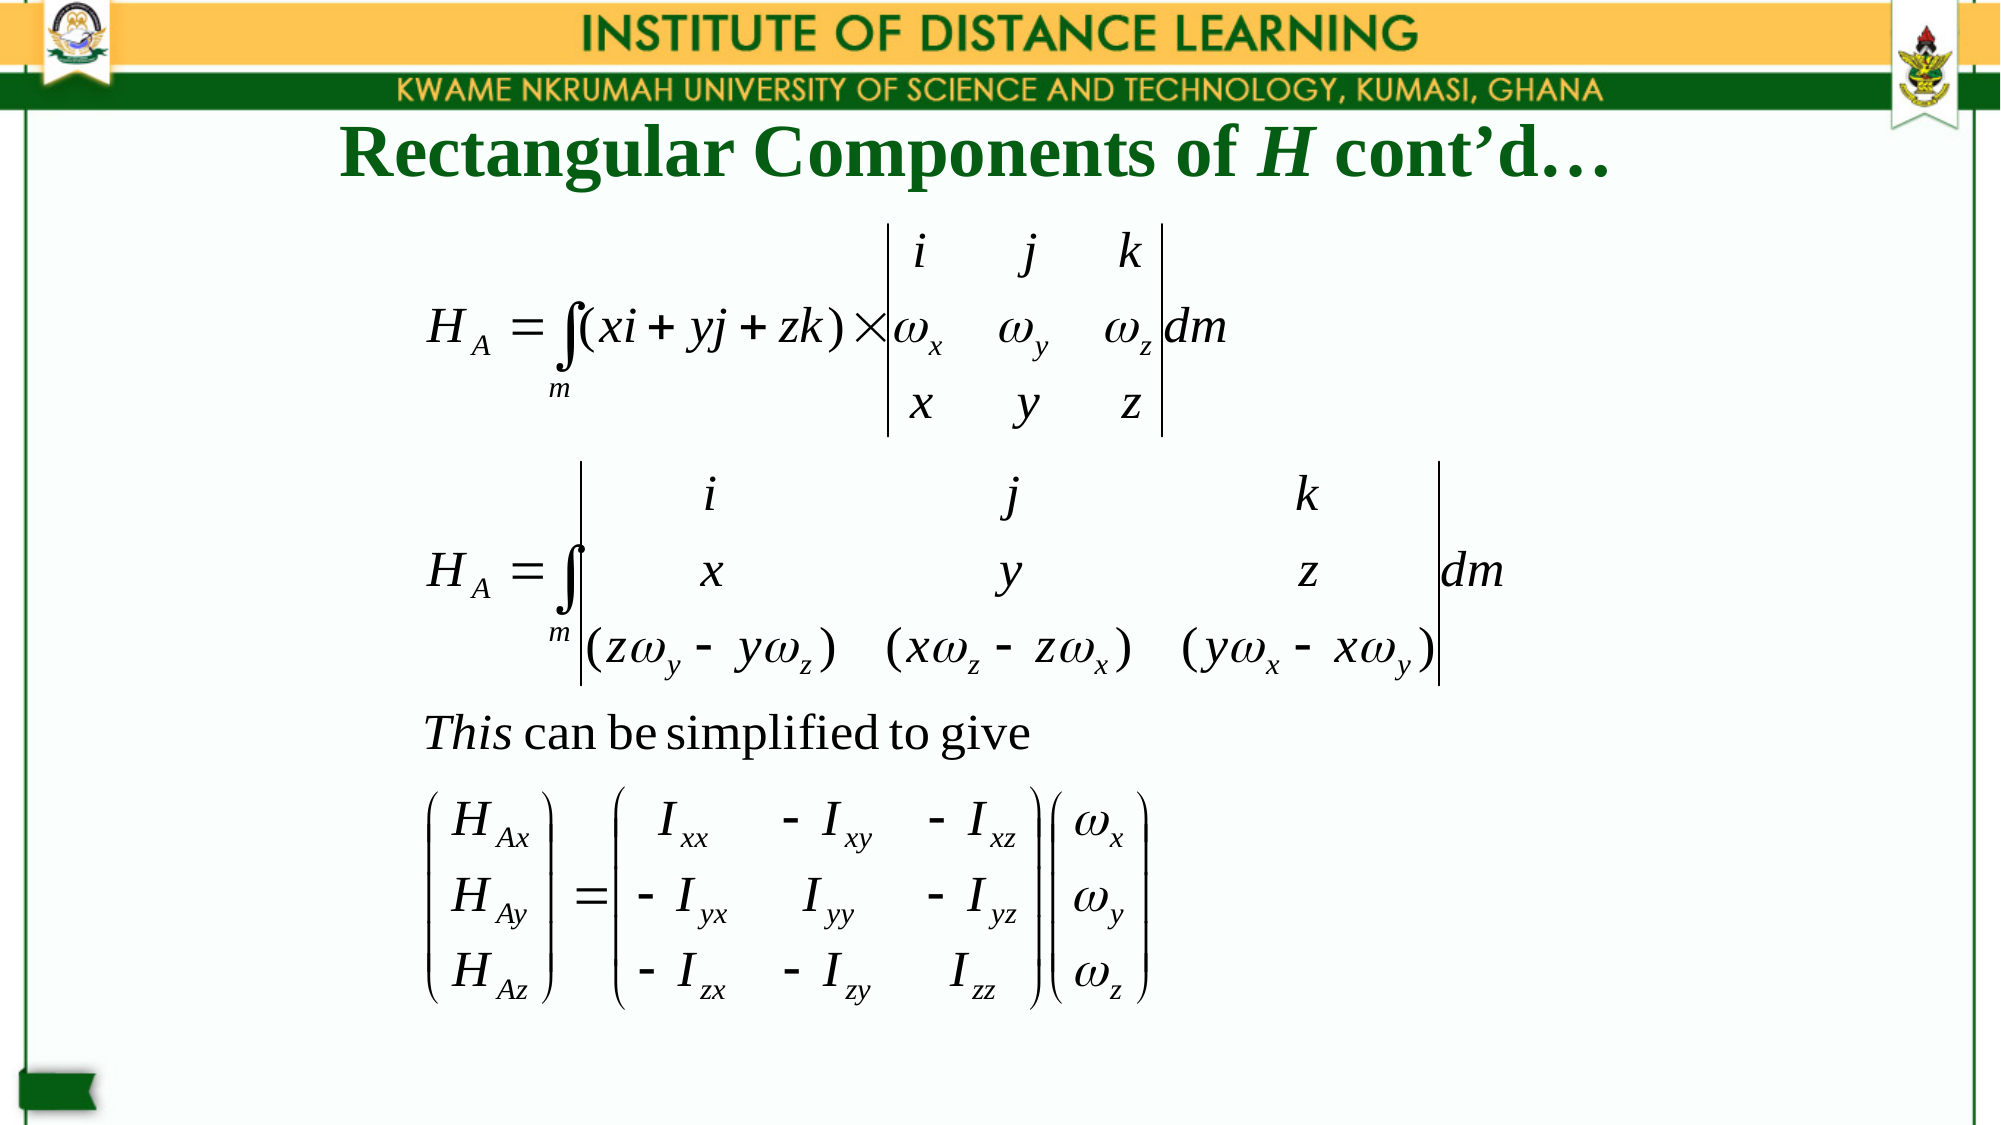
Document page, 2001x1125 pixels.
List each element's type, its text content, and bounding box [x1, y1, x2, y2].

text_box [417, 212, 1513, 1022]
title Rectangular Components of H cont’d… [324, 58, 1675, 246]
picture [0, 0, 2001, 1125]
